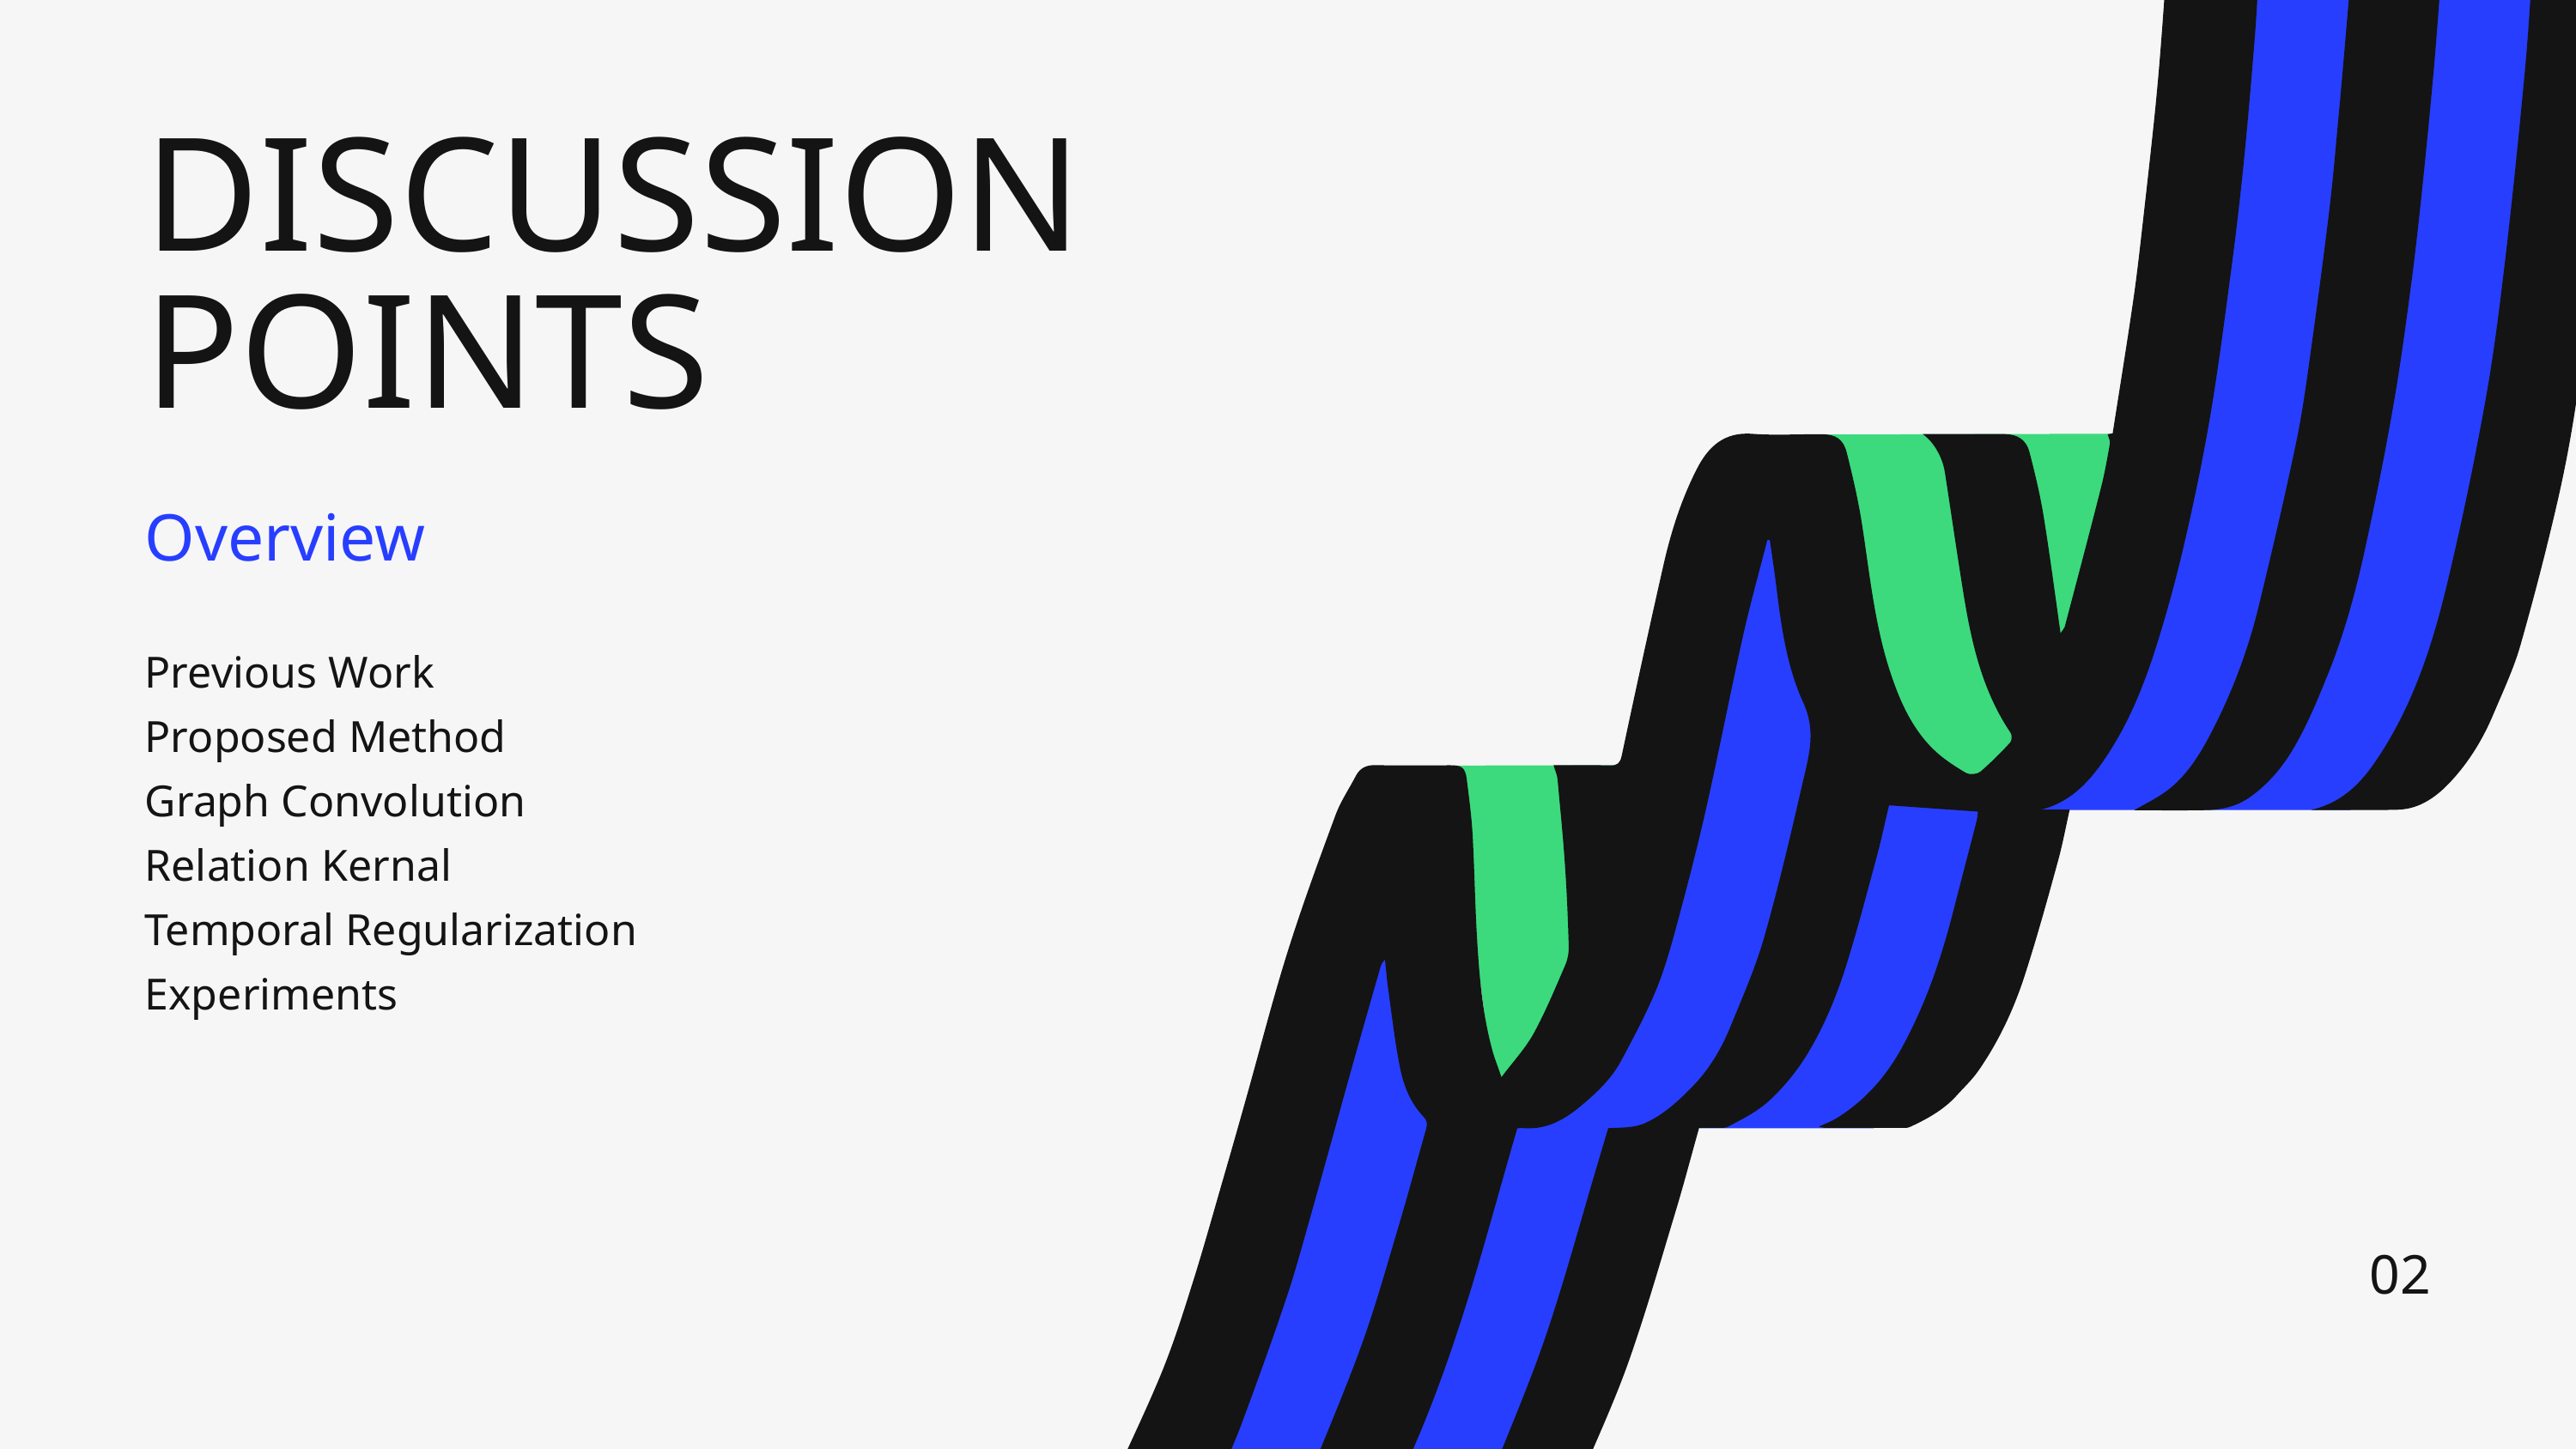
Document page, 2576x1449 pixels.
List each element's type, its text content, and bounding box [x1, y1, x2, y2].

text_box Previous Work Proposed Method Graph Convolution Relation Kernal Temporal Regularization Experiments [144, 632, 813, 1019]
picture [1111, 0, 2576, 1449]
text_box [144, 107, 1107, 567]
